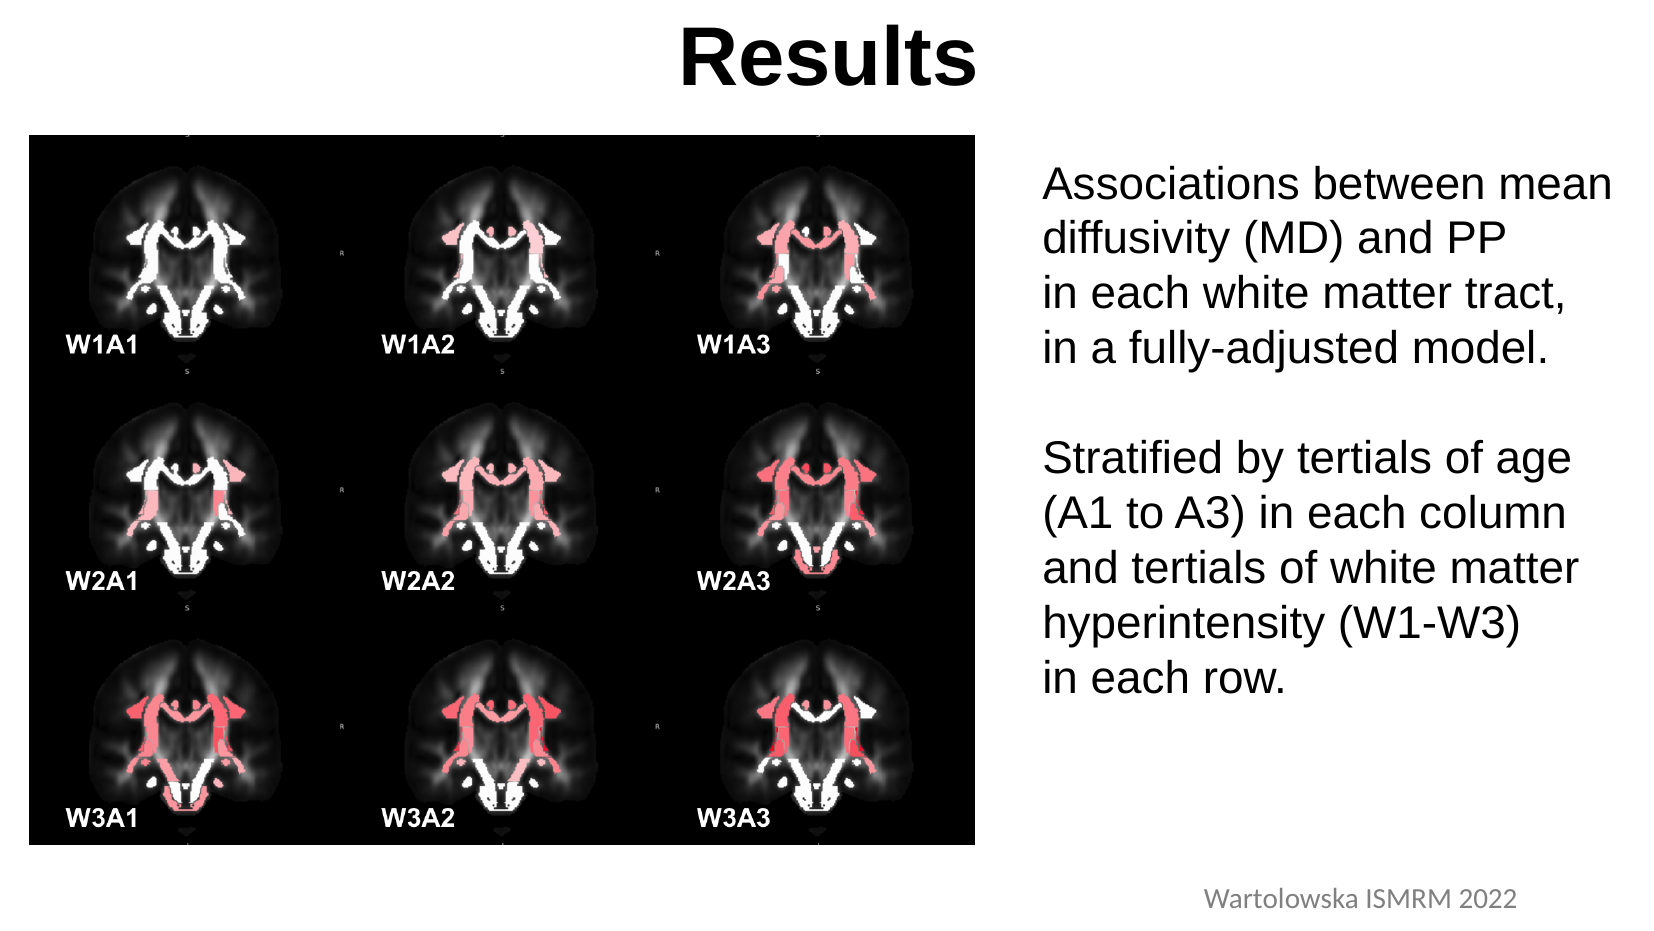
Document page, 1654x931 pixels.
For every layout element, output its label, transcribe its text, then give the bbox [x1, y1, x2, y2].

text_box Wartolowska ISMRM 2022 [1189, 871, 1533, 922]
text_box Associations between mean diffusivity (MD) and PP in each white matter tract, in a fully-adjusted model. Stratified by tertials of age (A1 to A3) in each column and tertials of white matter hyperintensity (W1-W3) in each row. [1027, 145, 1654, 711]
picture [29, 135, 975, 845]
text_box Results [367, 0, 1291, 145]
